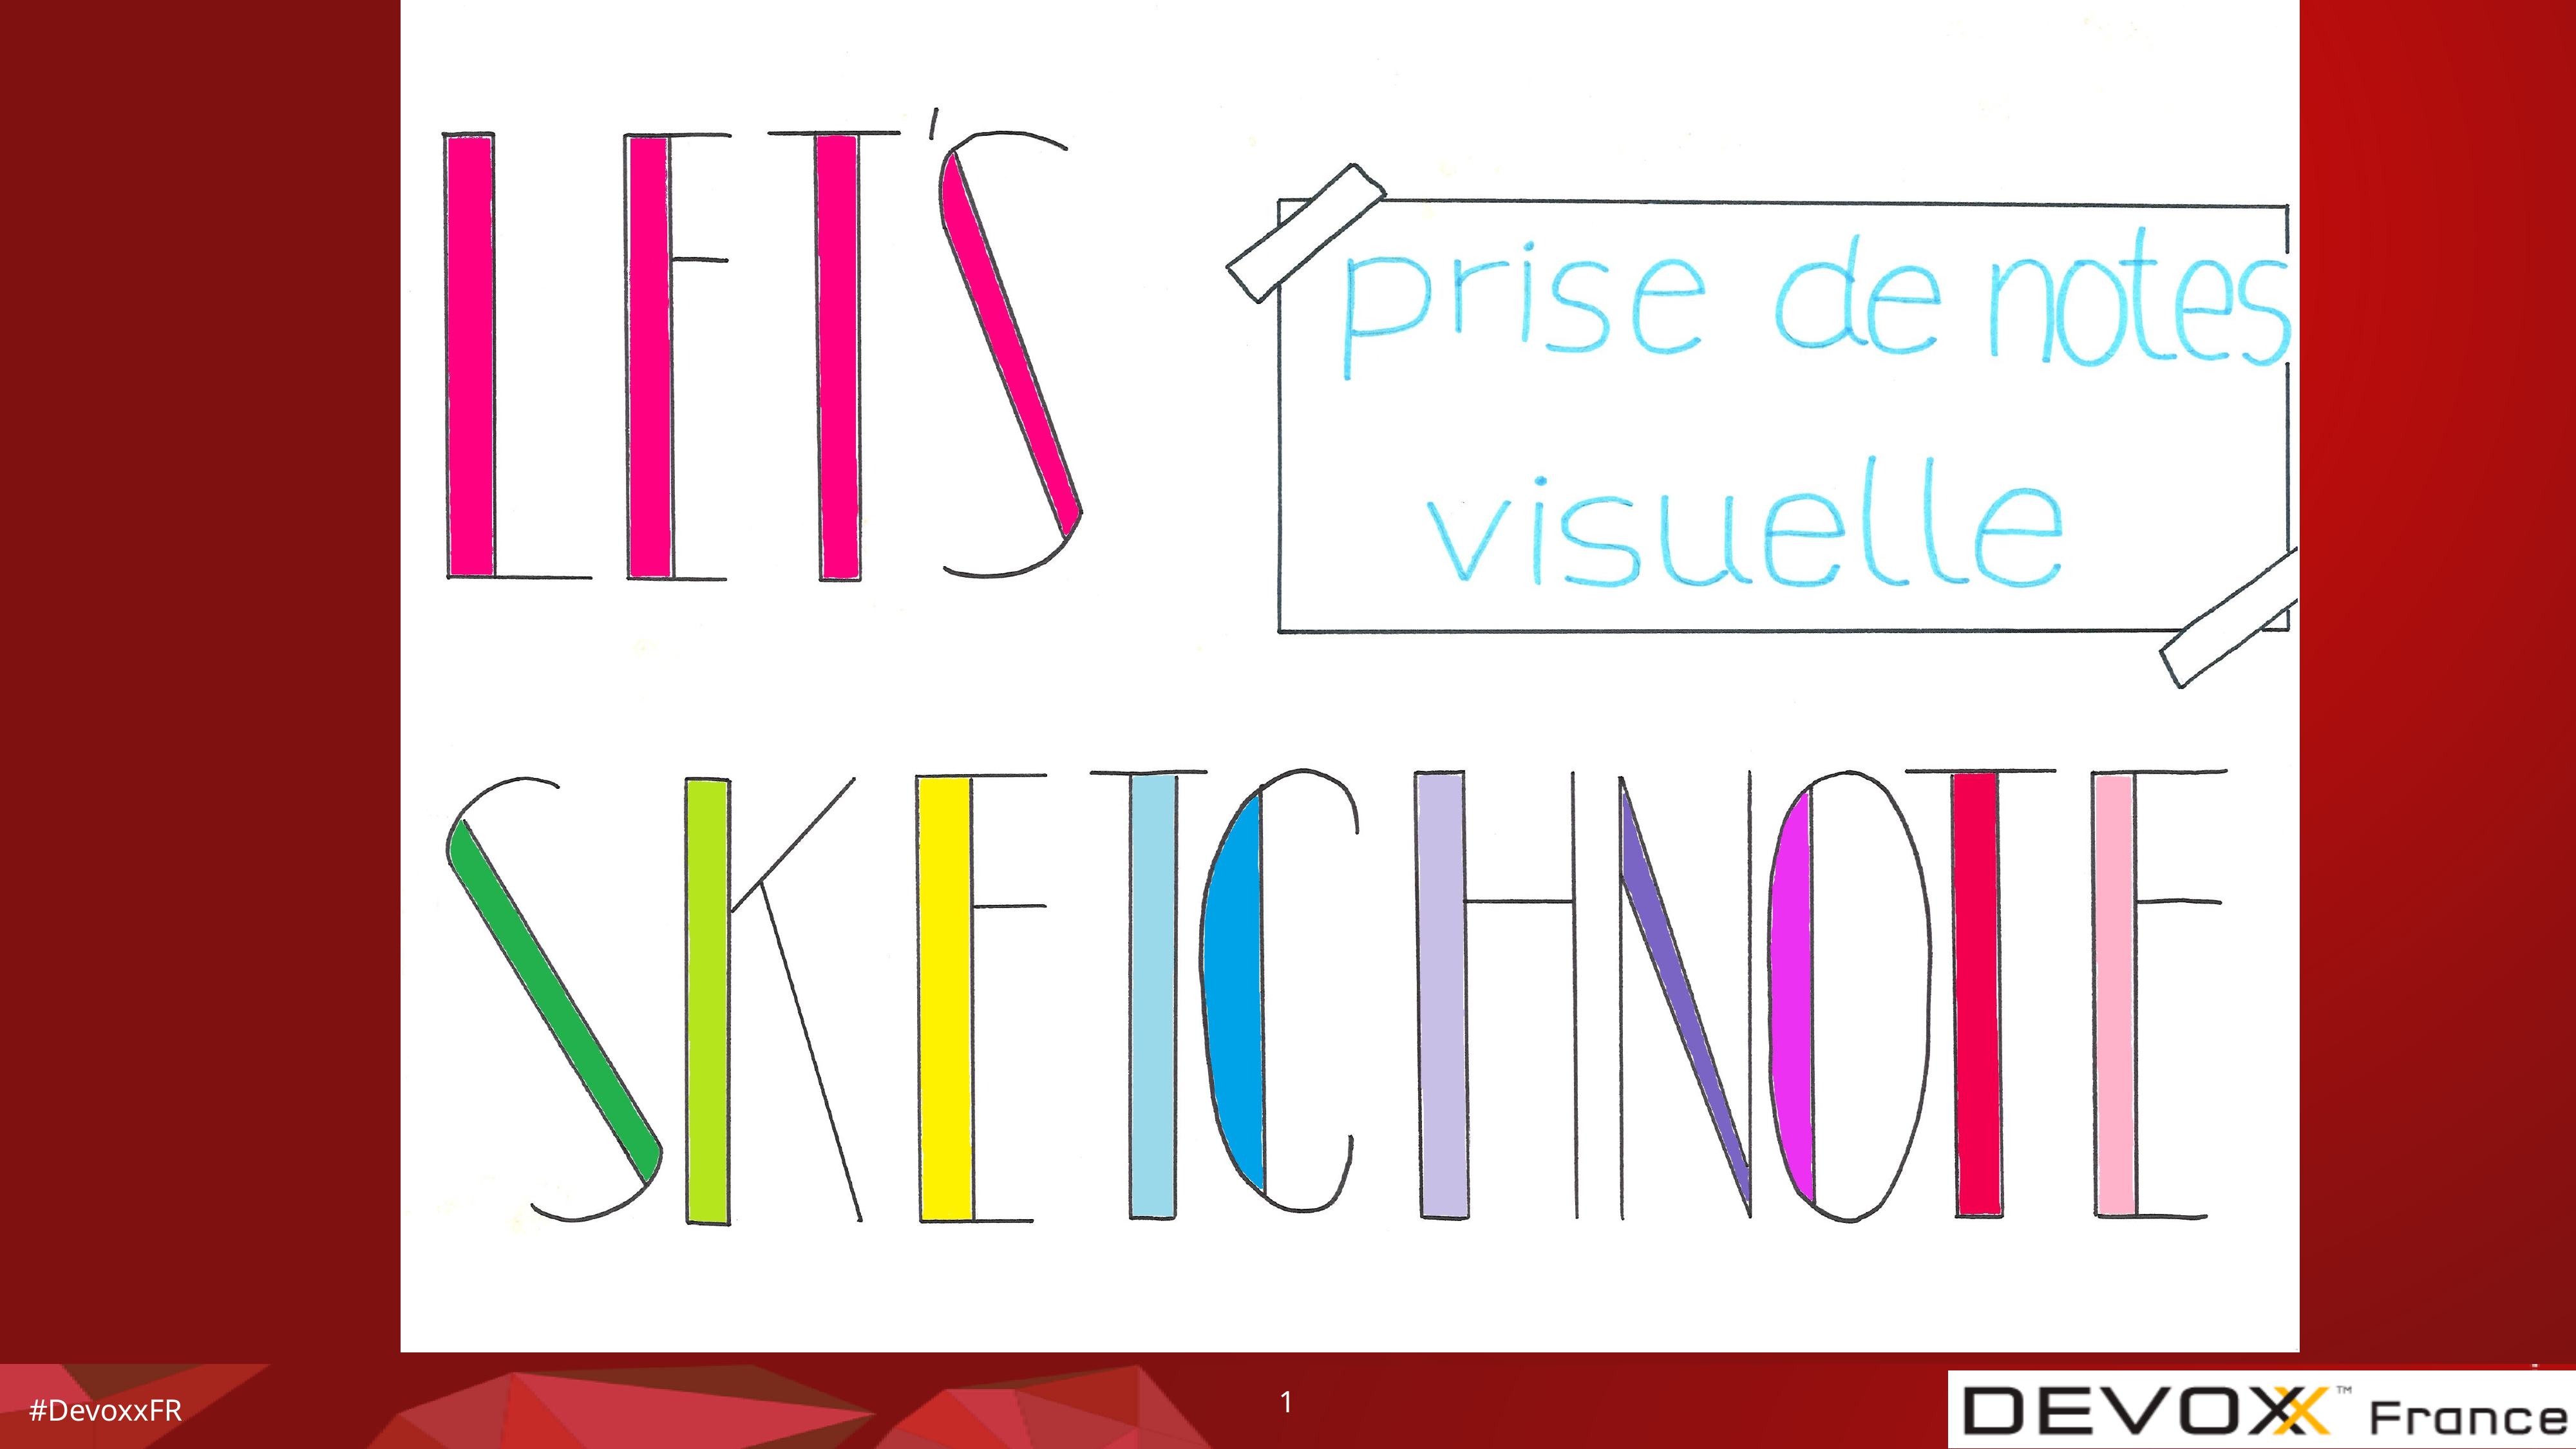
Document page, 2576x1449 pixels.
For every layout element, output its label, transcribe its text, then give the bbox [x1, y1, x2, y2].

slide_number 1 [1264, 1375, 1310, 1427]
picture [0, 0, 2576, 1449]
